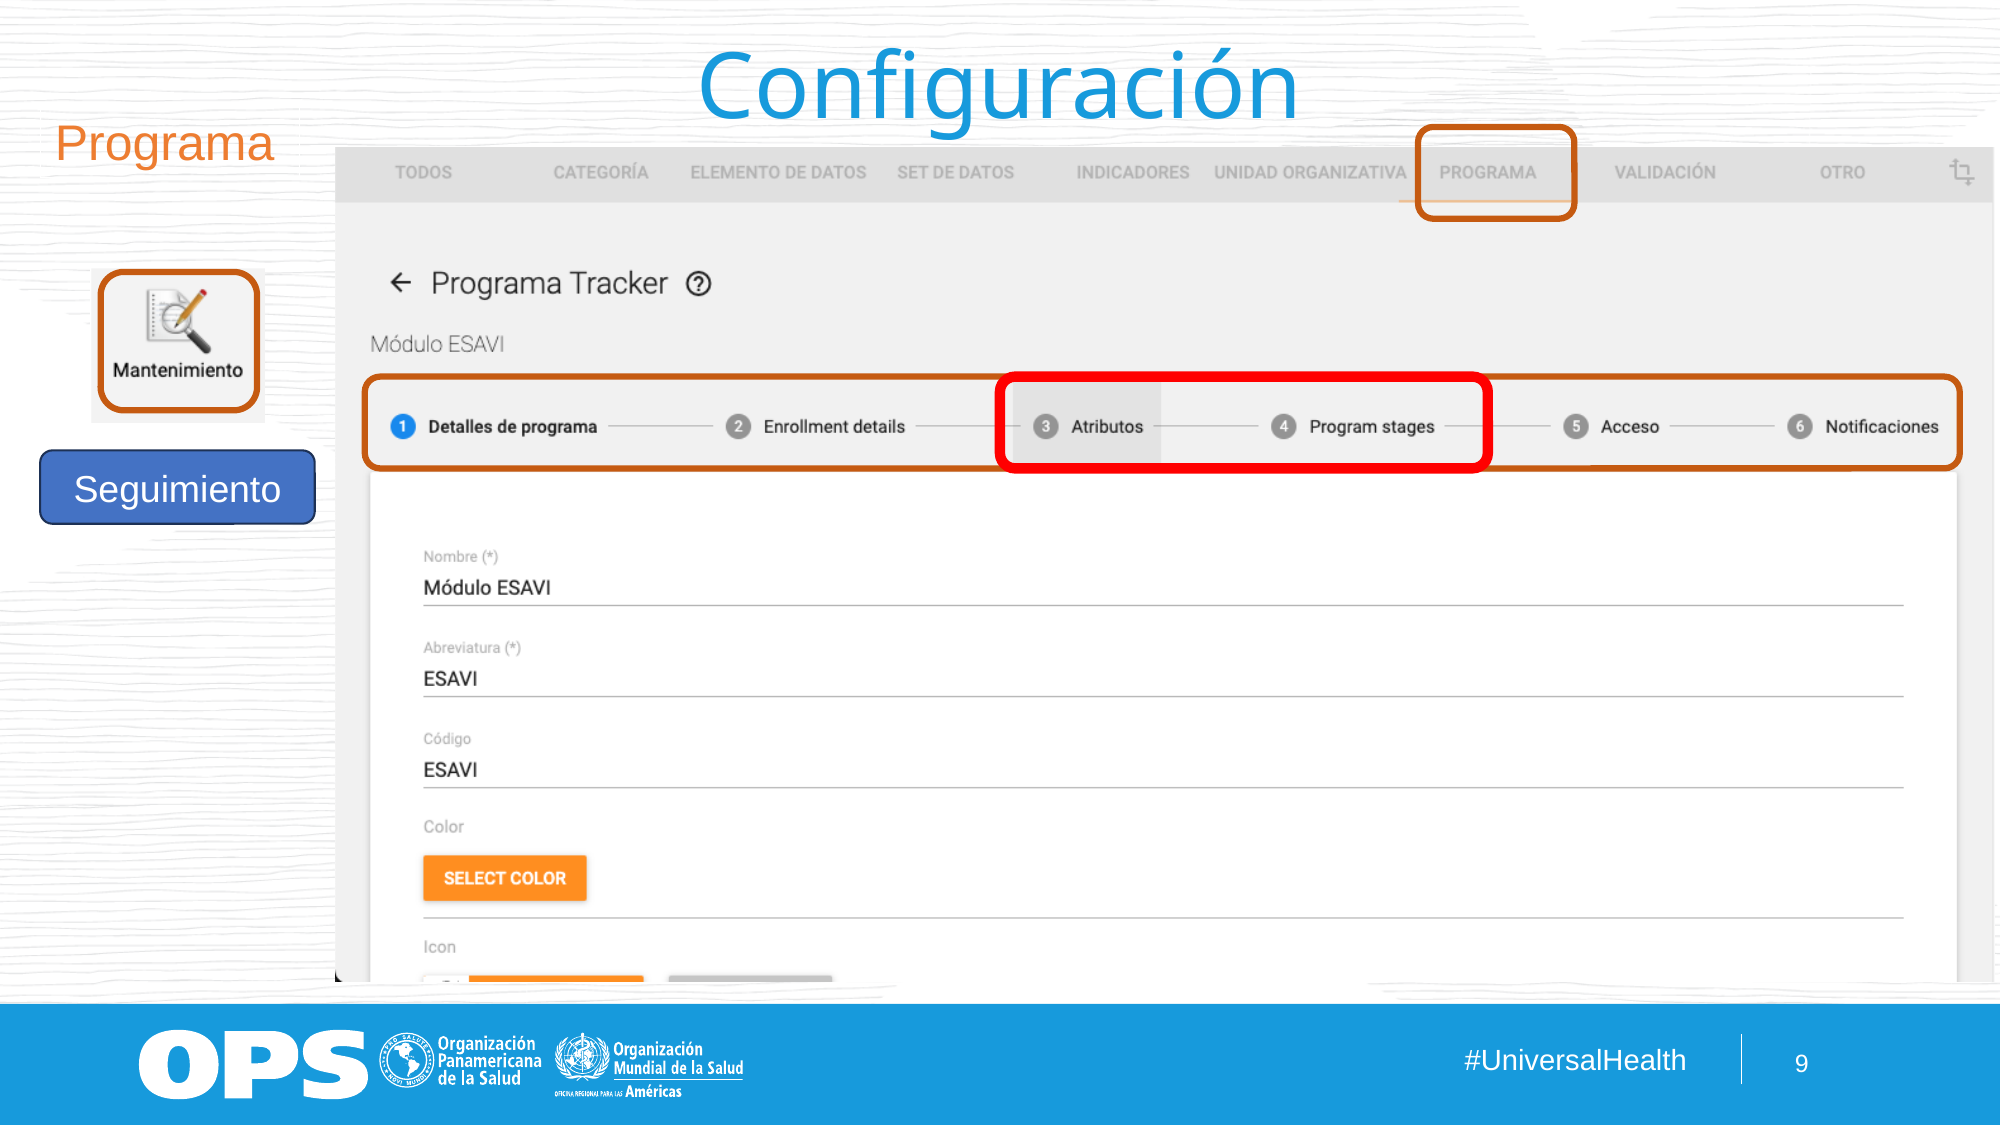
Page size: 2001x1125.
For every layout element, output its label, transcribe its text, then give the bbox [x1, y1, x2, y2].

title Configuración [137, 0, 1863, 179]
text_box Seguimiento [39, 449, 316, 525]
picture [90, 263, 265, 423]
text_box Programa [40, 102, 300, 178]
slide_number 9 [1741, 1032, 1863, 1093]
picture [335, 147, 1995, 982]
text_box [1416, 125, 1576, 147]
